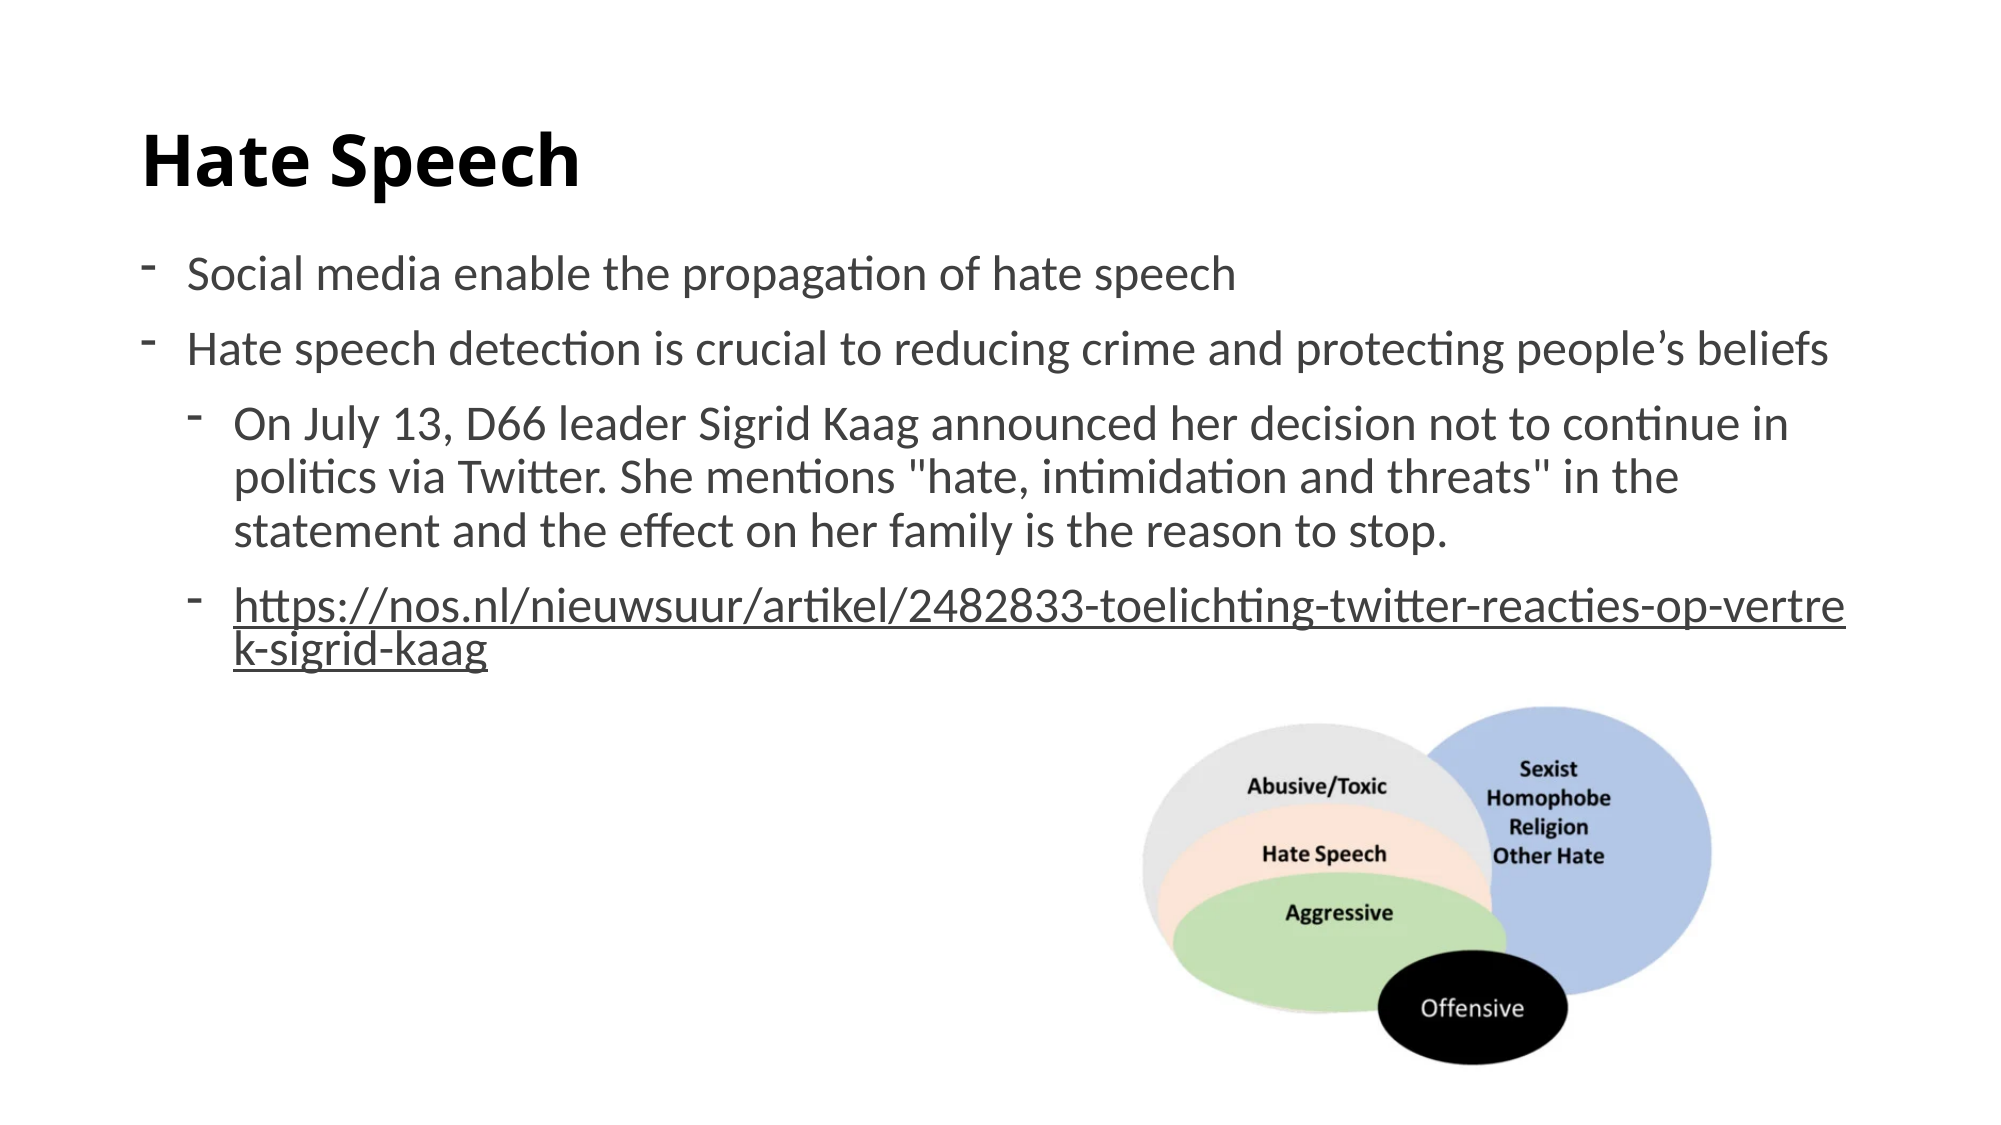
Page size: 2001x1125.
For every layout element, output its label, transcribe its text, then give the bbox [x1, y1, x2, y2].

title Hate Speech [125, 117, 1866, 211]
list Social media enable the propagation of hate speech Hate speech detection is crucial to reducing crime and protecting people’s beliefs On July 13, D66 leader Sigrid Kaag announced her decision not to continue in politics via Twitter. She mentions "hate, intimidation and threats" in the statement and the effect on her family is the reason to stop. https://nos.nl/nieuwsuur/artikel/2482833-toelichting-twitter-reacties-op-vertrek-sigrid-kaag [125, 239, 1866, 915]
picture [1135, 698, 1721, 1072]
